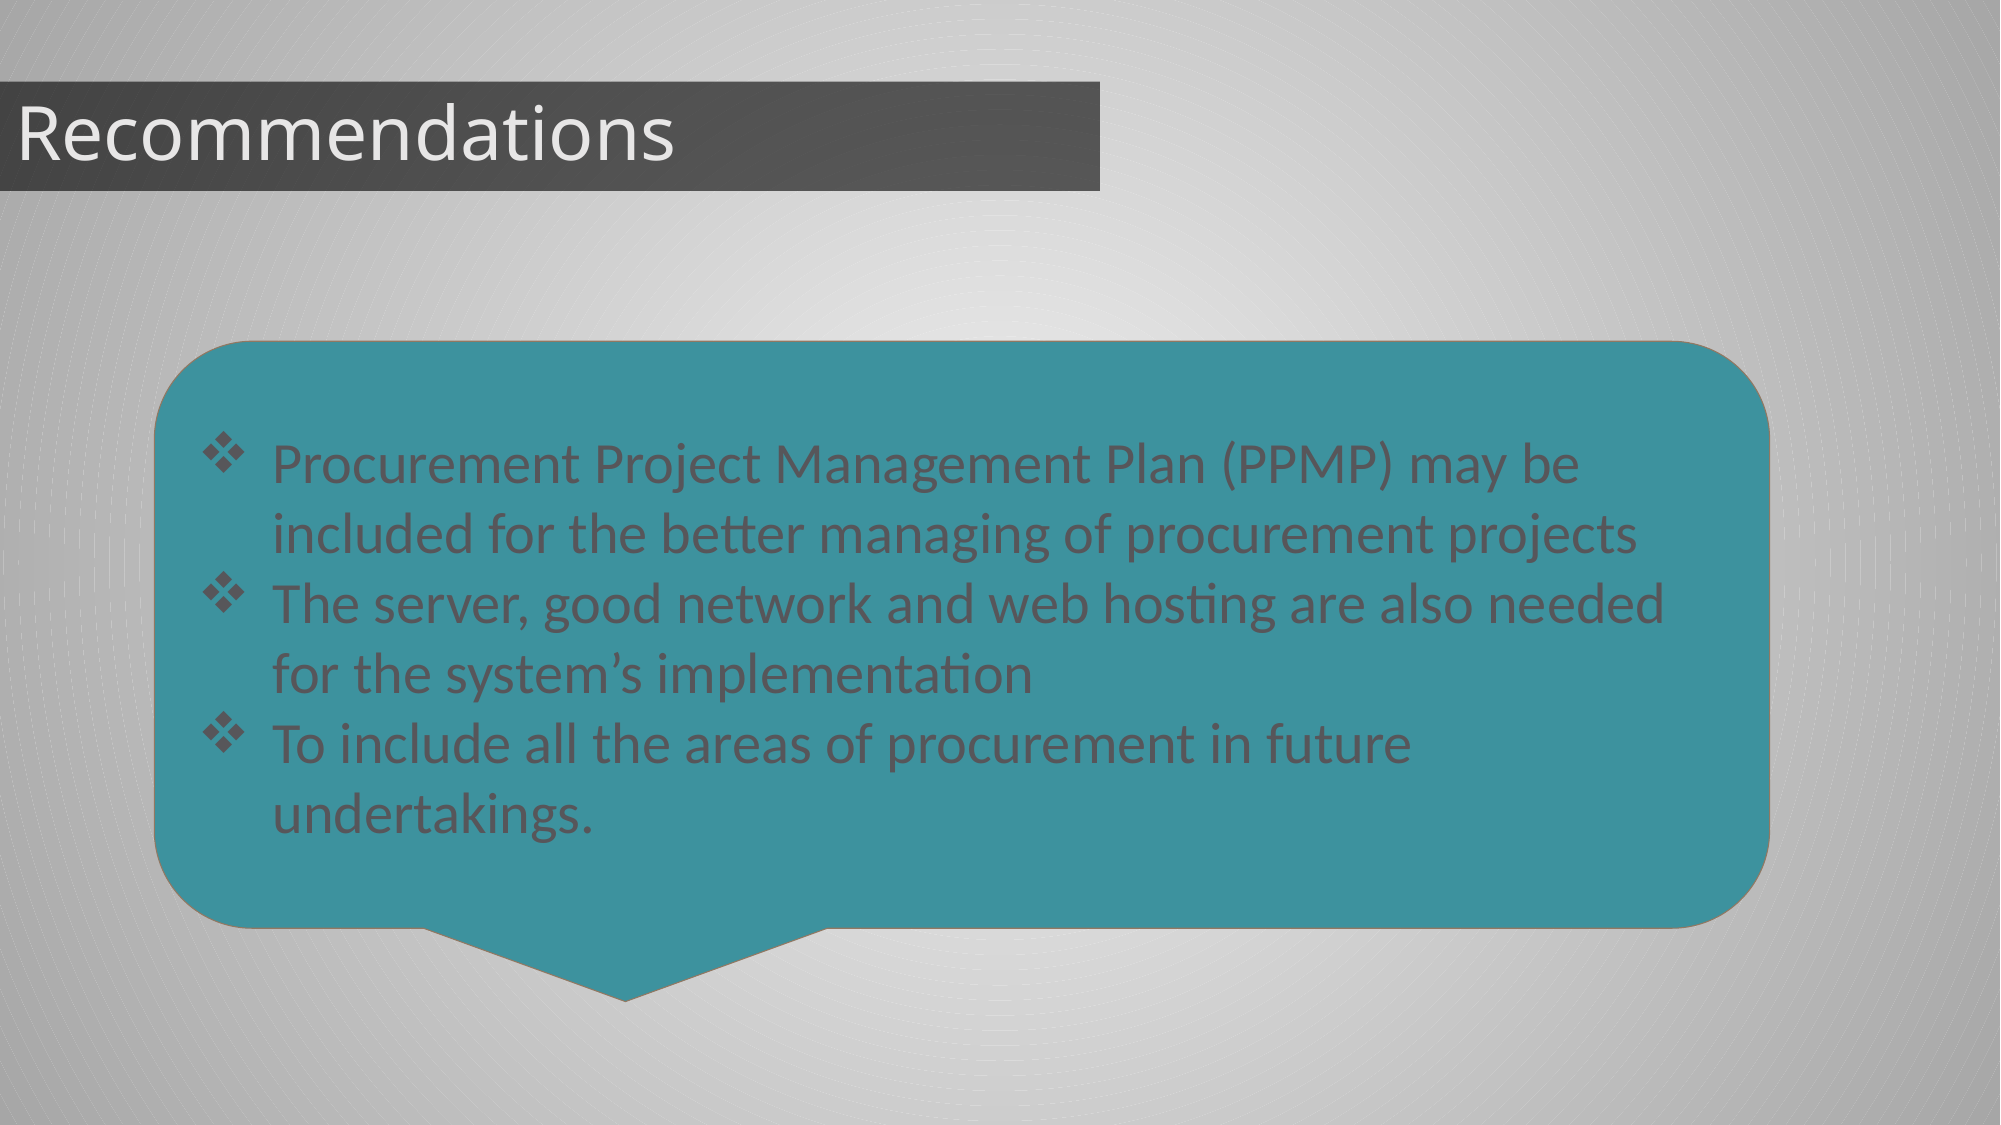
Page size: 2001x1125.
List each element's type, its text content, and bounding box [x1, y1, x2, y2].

text_box Recommendations [0, 81, 1100, 191]
text_box Procurement Project Management Plan (PPMP) may be included for the better managing of procurement projects The server, good network and web hosting are also needed for the system’s implementation To include all the areas of procurement in future undertakings. [153, 340, 1771, 1003]
